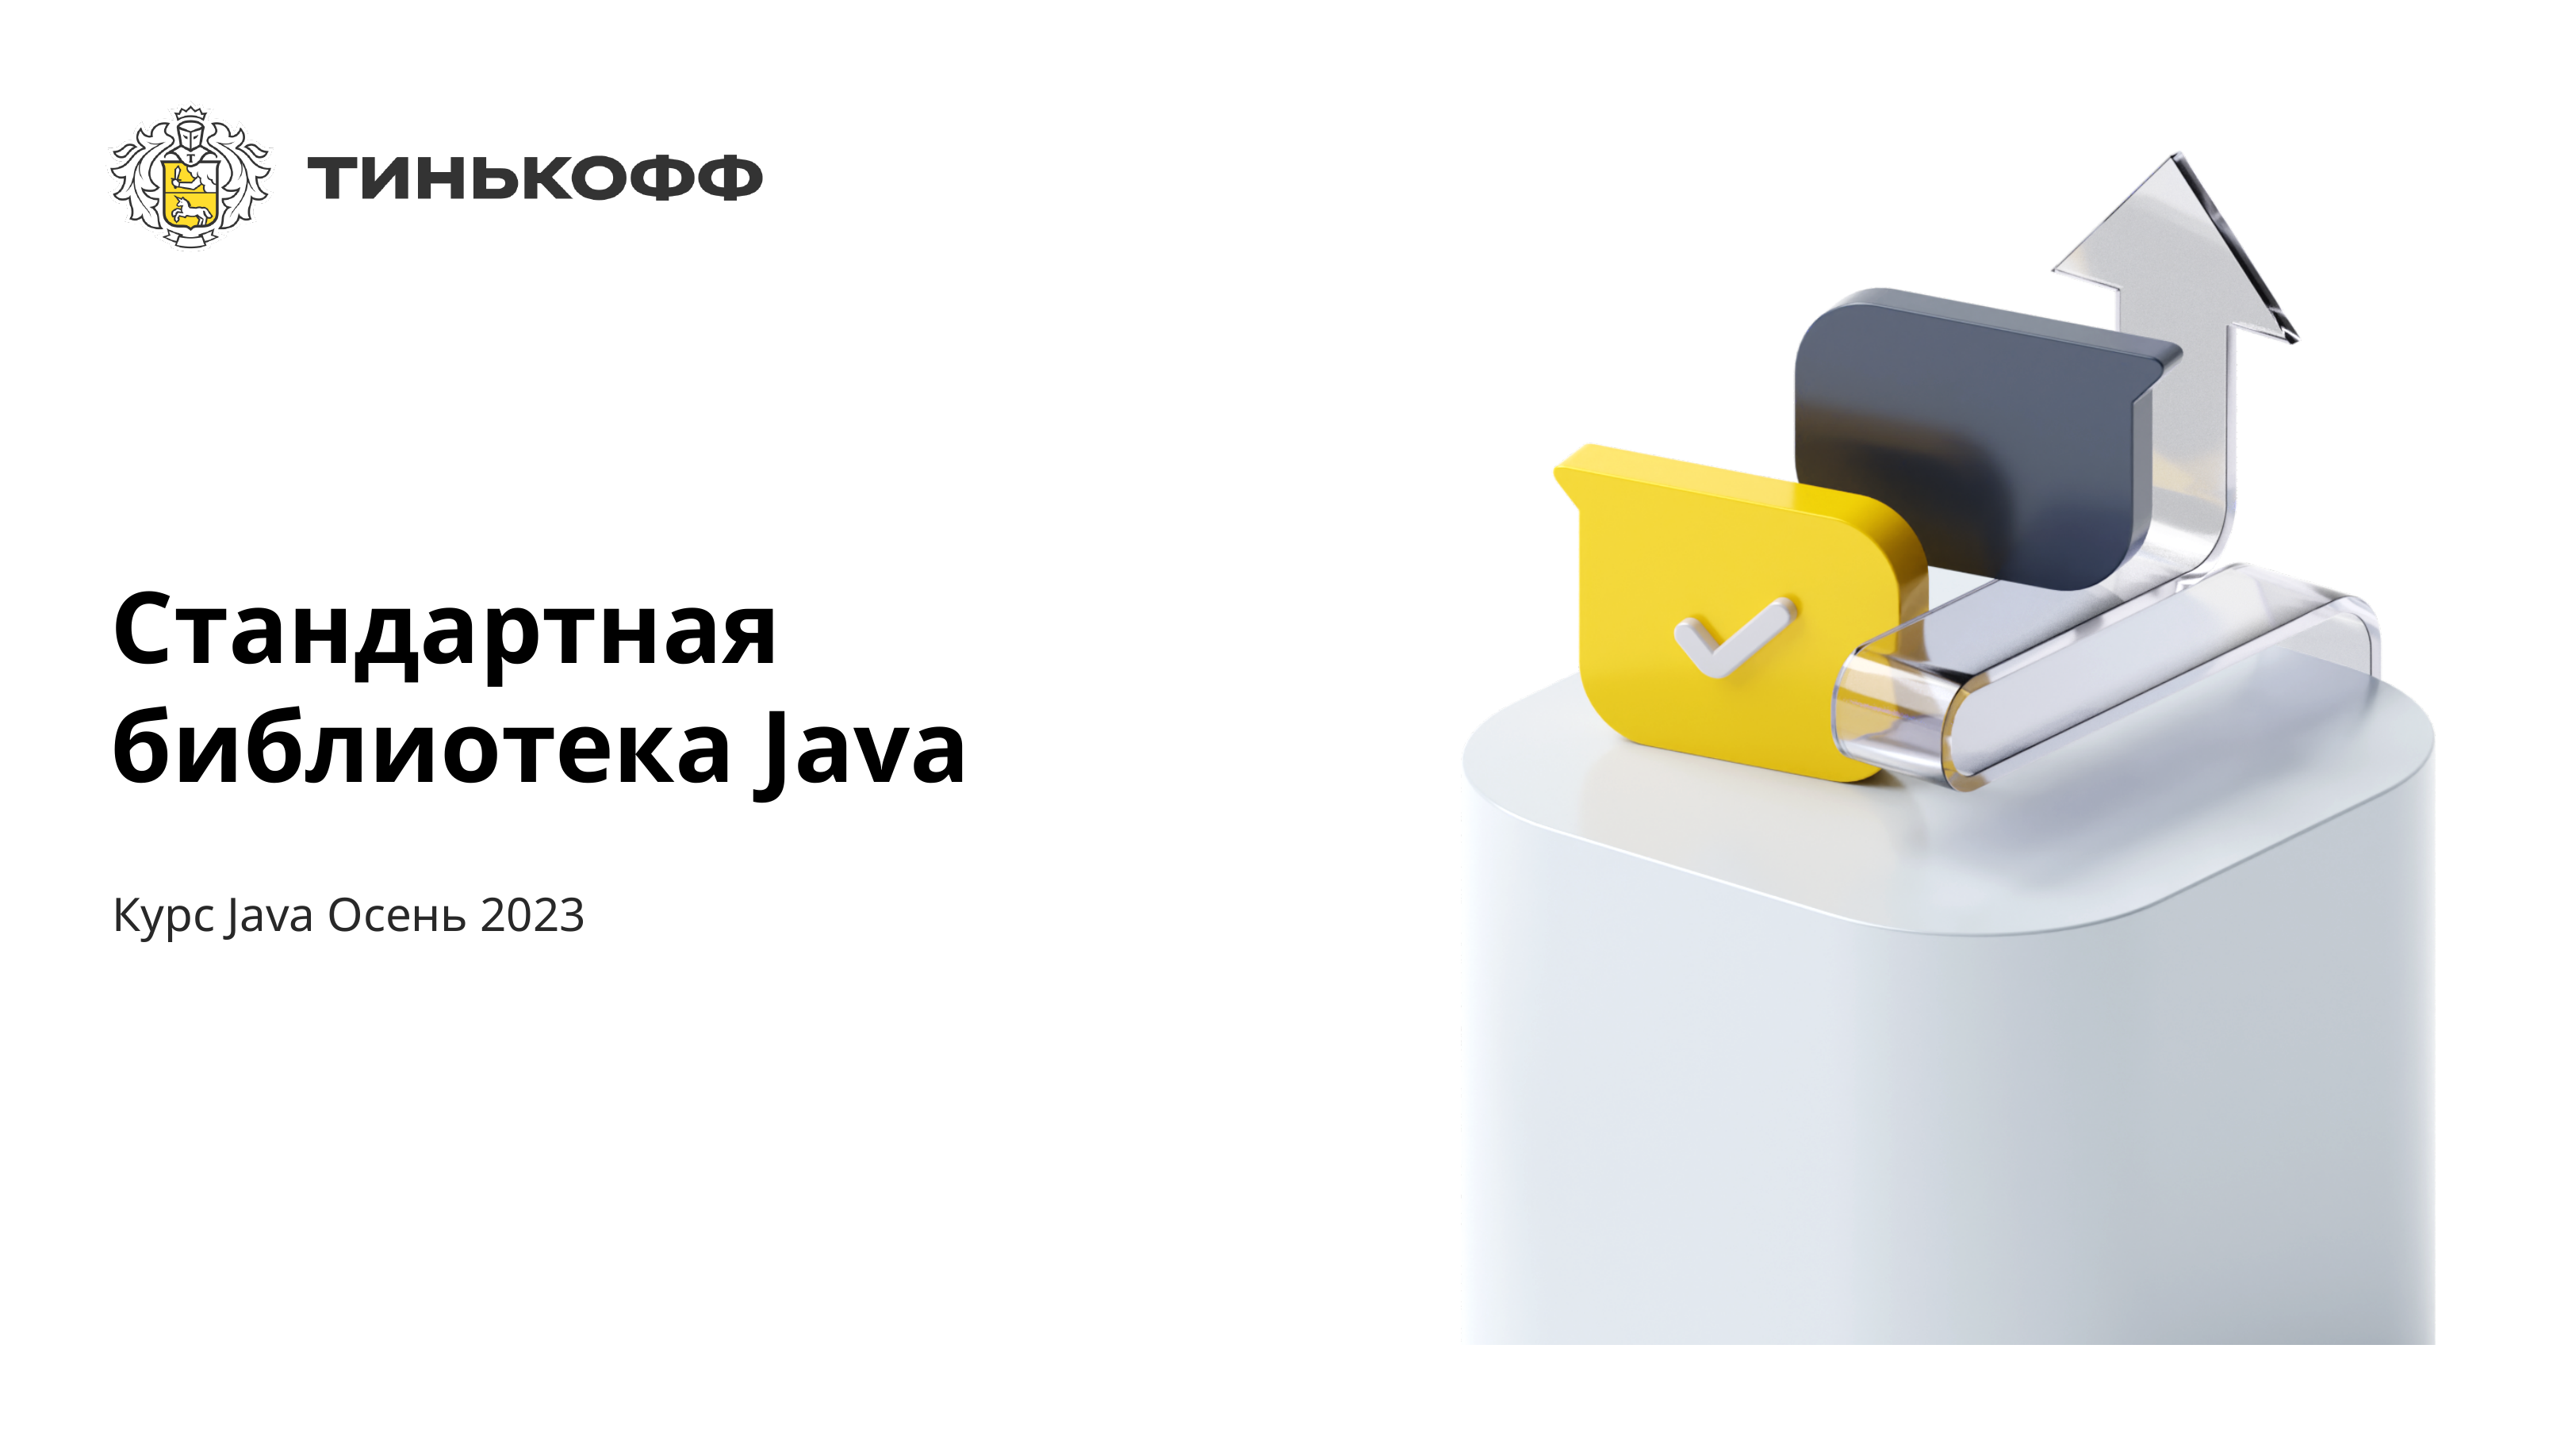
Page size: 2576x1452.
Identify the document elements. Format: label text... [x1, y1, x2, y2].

text_box Курс Java Осень 2023 [110, 868, 1218, 957]
text_box Стандартная библиотека Java [110, 559, 1232, 806]
picture [52, 58, 815, 295]
picture [1287, 0, 2576, 1348]
